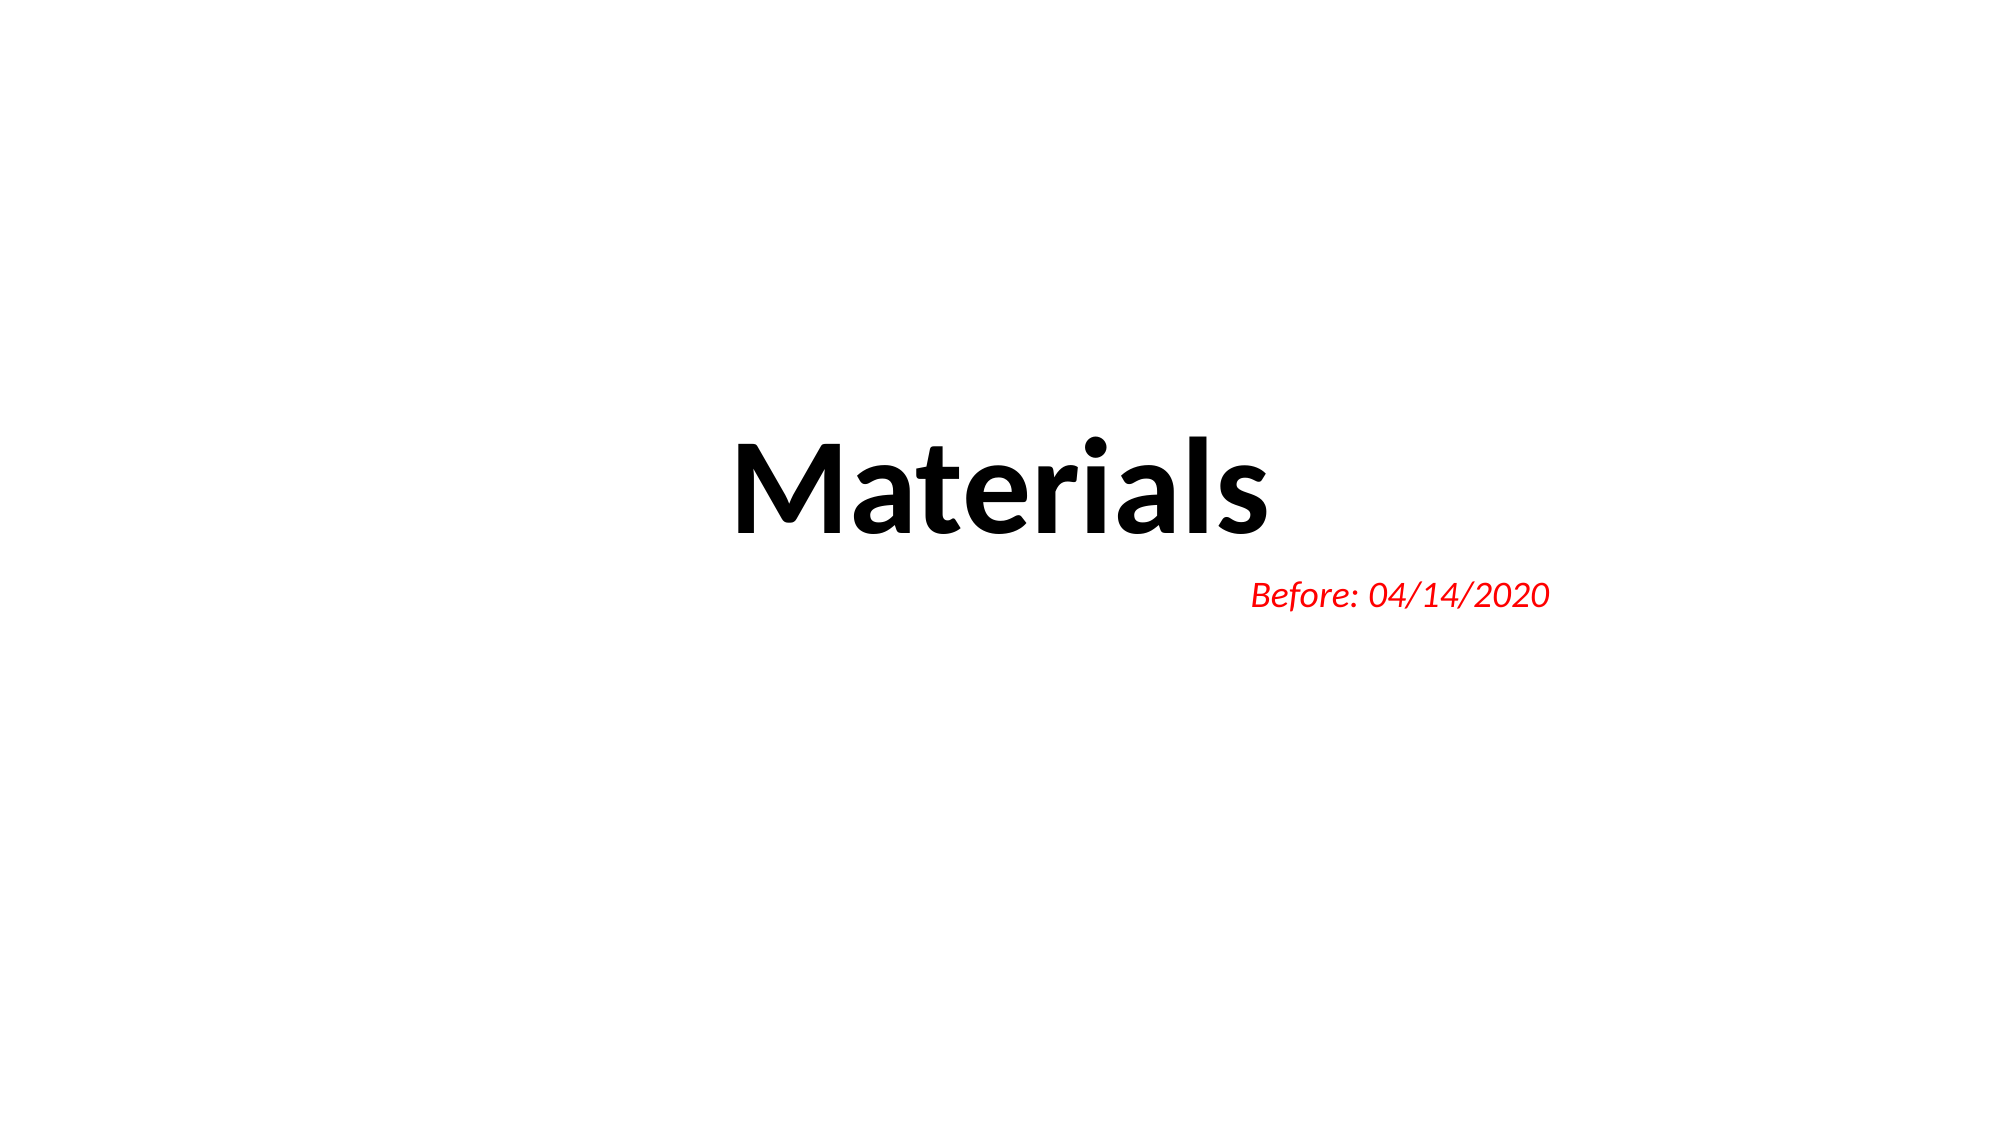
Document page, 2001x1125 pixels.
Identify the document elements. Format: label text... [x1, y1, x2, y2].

text_box Materials [319, 388, 1681, 568]
text_box Before: 04/14/2020 [1235, 562, 1565, 623]
